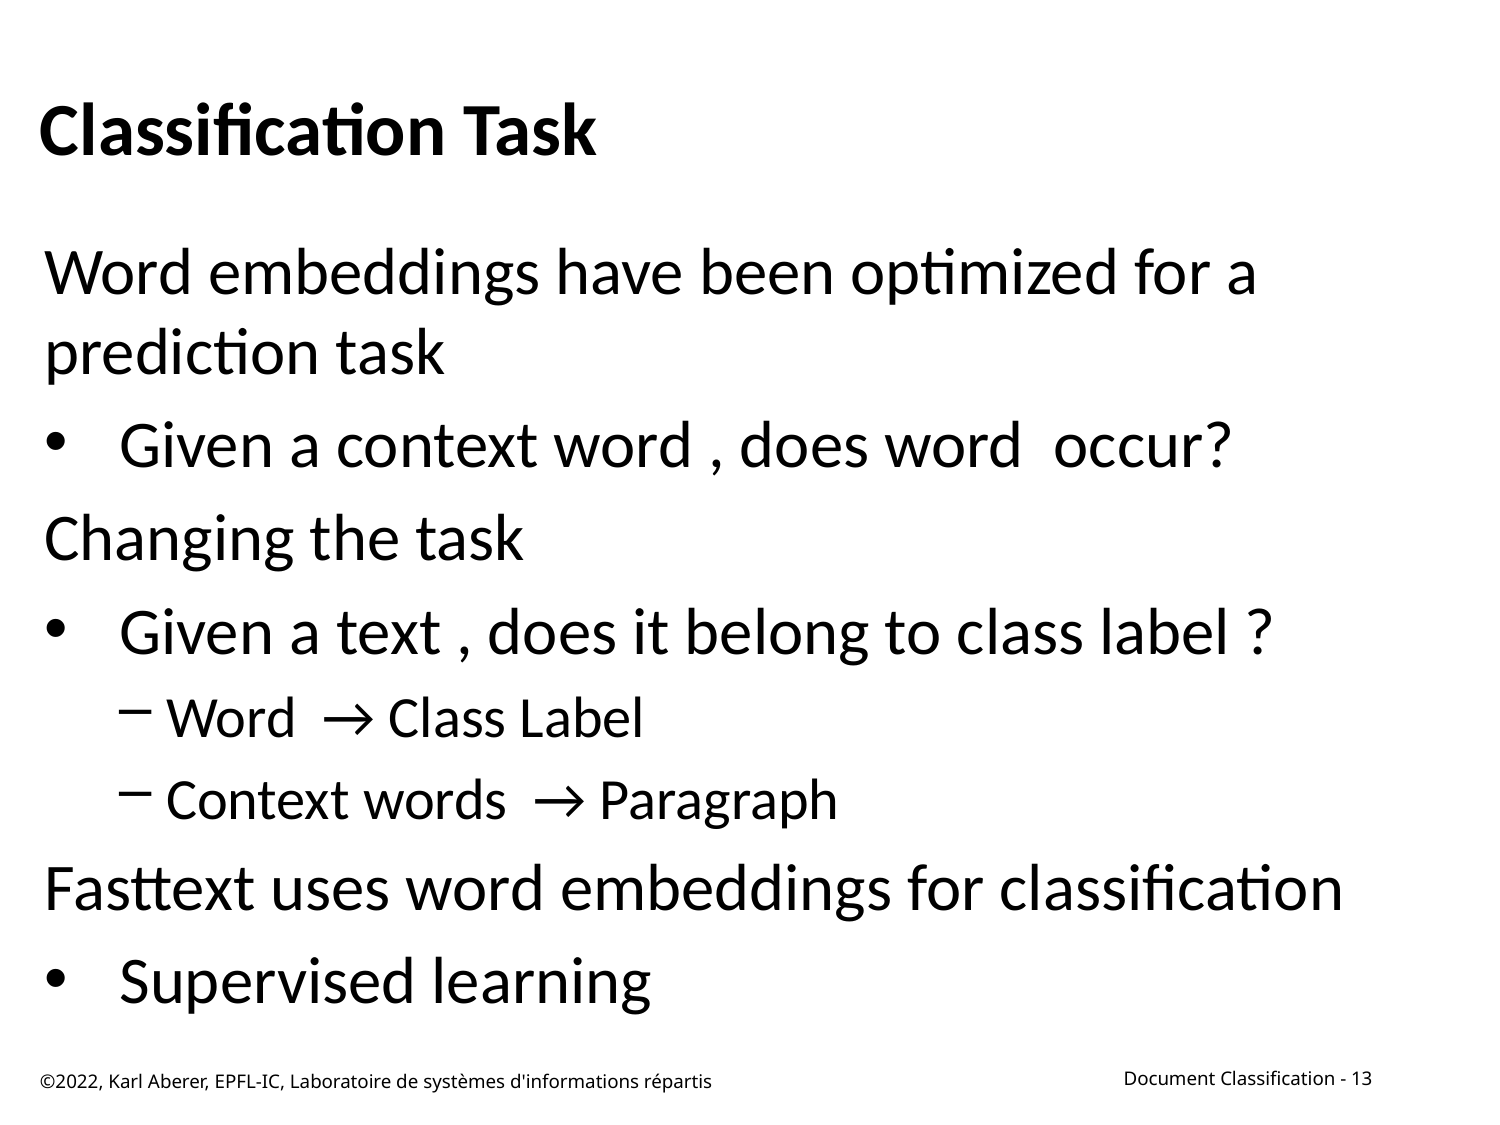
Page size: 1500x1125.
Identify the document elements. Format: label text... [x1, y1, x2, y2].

title Classification Task [24, 49, 1388, 201]
footer ©2022, Karl Aberer, EPFL-IC, Laboratoire de systèmes d'informations répartis [24, 1062, 988, 1101]
